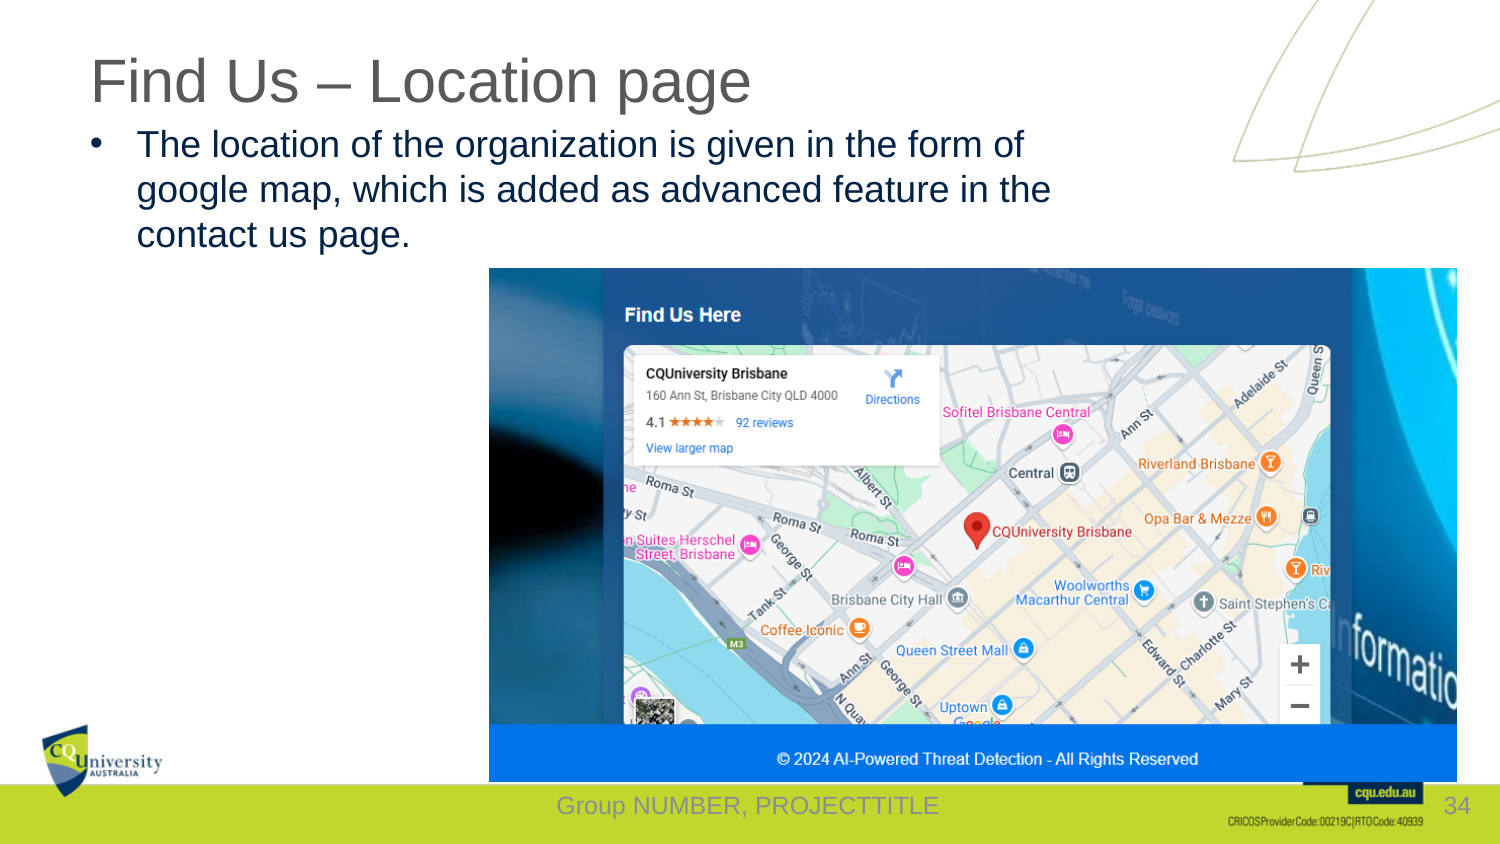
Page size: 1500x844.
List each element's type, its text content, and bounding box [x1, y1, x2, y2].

footer Group NUMBER, PROJECTTITLE [272, 782, 1136, 827]
picture [0, 0, 1500, 844]
title Find Us – Location page [75, 33, 1425, 123]
slide_number 34 [1136, 782, 1487, 827]
text_box The location of the organization is given in the form of google map, which is added as advanced feature in the contact us page. [74, 112, 1099, 262]
